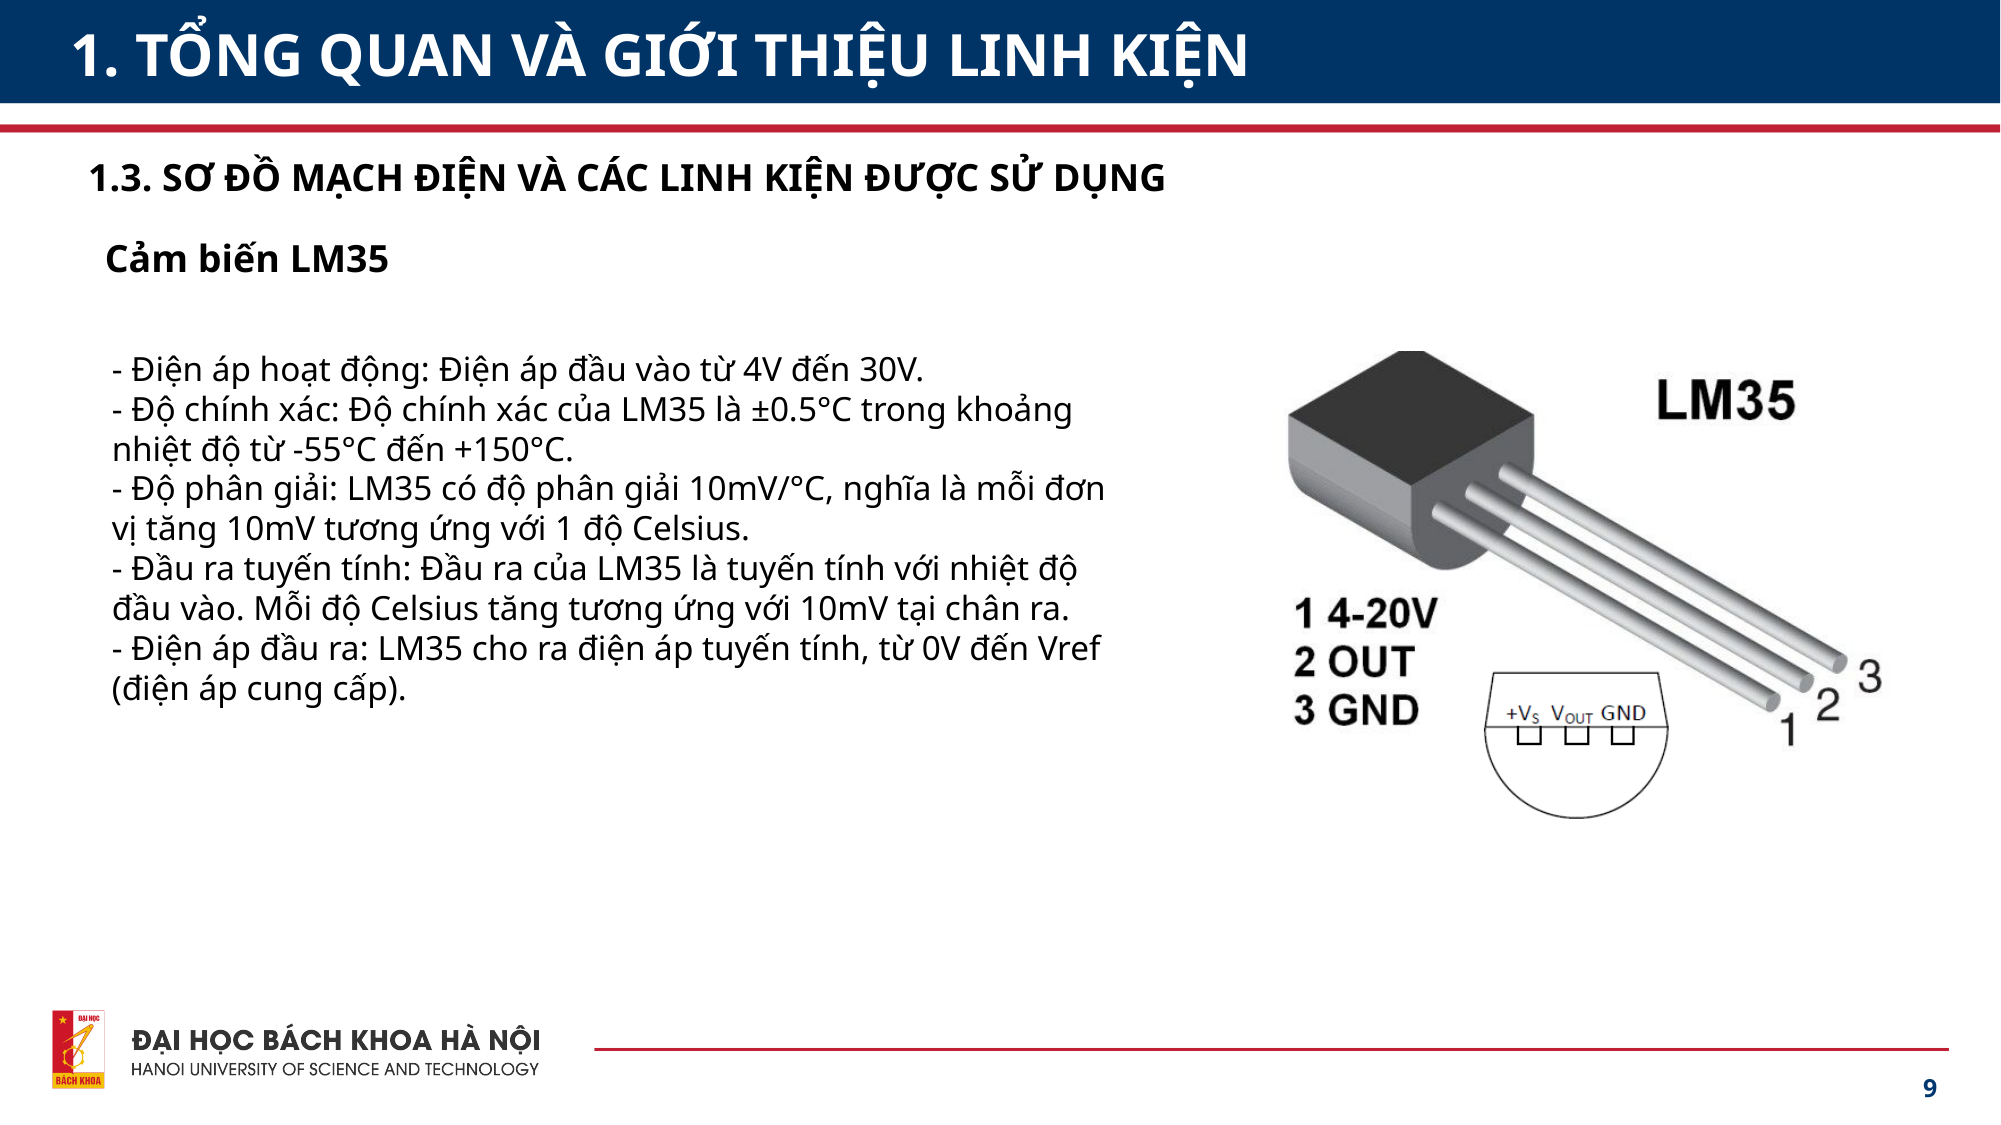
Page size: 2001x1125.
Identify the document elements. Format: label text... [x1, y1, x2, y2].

slide_number 9 [1502, 1065, 1953, 1125]
text_box - Điện áp hoạt động: Điện áp đầu vào từ 4V đến 30V. - Độ chính xác: Độ chính xác của LM35 là ±0.5°C trong khoảng nhiệt độ từ -55°C đến +150°C. - Độ phân giải: LM35 có độ phân giải 10mV/°C, nghĩa là mỗi đơn vị tăng 10mV tương ứng với 1 độ Celsius. - Đầu ra tuyến tính: Đầu ra của LM35 là tuyến tính với nhiệt độ đầu vào. Mỗi độ Celsius tăng tương ứng với 10mV tại chân ra. - Điện áp đầu ra: LM35 cho ra điện áp tuyến tính, từ 0V đến Vref (điện áp cung cấp). [97, 340, 1153, 715]
text_box 1.3. SƠ ĐỒ MẠCH ĐIỆN VÀ CÁC LINH KIỆN ĐƯỢC SỬ DỤNG [73, 146, 1269, 207]
text_box Cảm biến LM35 [0, 222, 490, 288]
title 1. TỔNG QUAN VÀ GIỚI THIỆU LINH KIỆN [55, 18, 1945, 90]
picture [0, 0, 2001, 1125]
